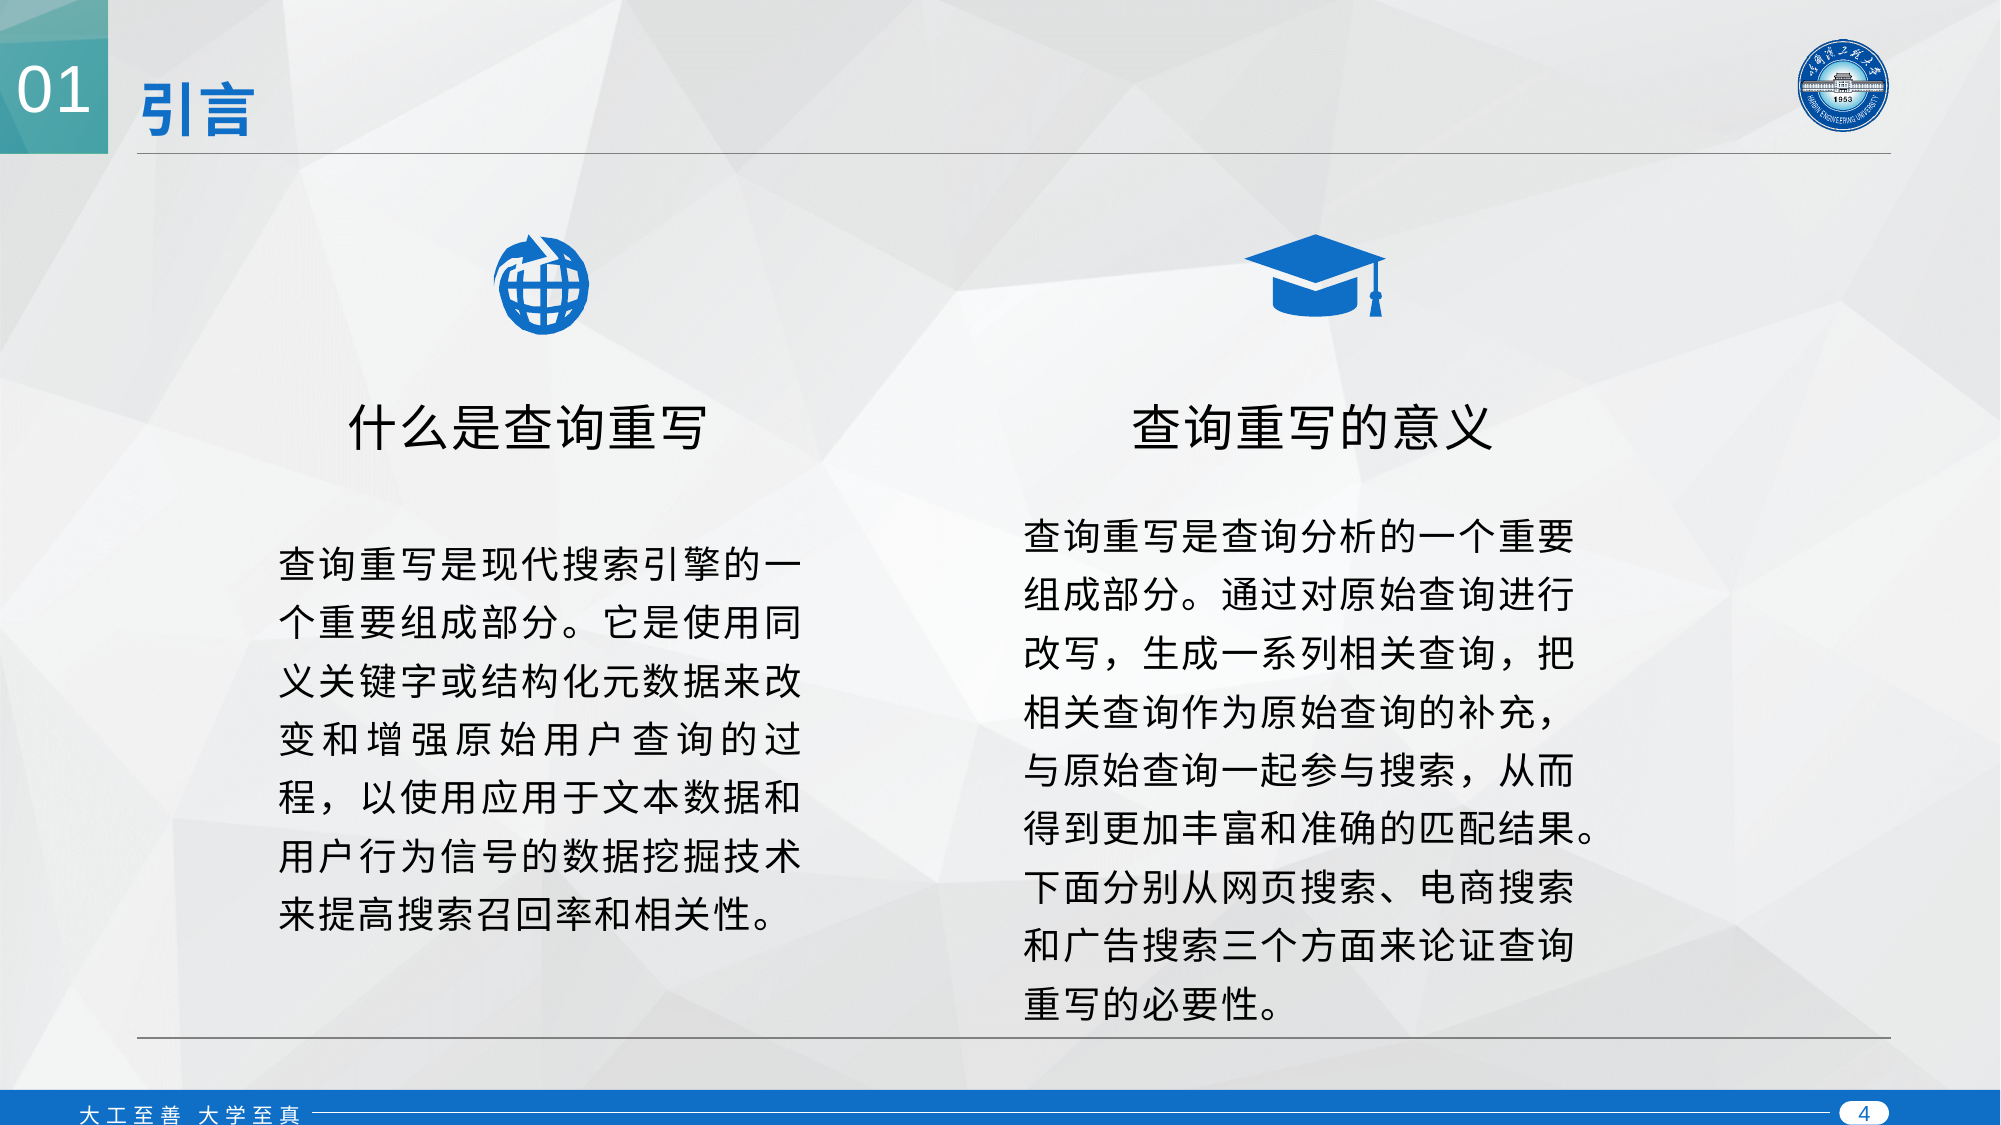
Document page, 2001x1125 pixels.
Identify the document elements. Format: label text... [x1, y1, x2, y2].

text_box 什么是查询重写 [332, 371, 751, 465]
text_box 查询重写的意义 [1117, 371, 1513, 465]
text_box 01 [0, 14, 121, 134]
text_box 查询重写是查询分析的一个重要组成部分。通过对原始查询进行改写，生成一系列相关查询，把相关查询作为原始查询的补充，与原始查询一起参与搜索，从而得到更加丰富和准确的匹配结果。下面分别从网页搜索、电商搜索和广告搜索三个方面来论证查询重写的必要性。 [1008, 492, 1622, 1034]
title 引言 [123, 39, 1032, 156]
text_box 查询重写是现代搜索引擎的一个重要组成部分。它是使用同义关键字或结构化元数据来改变和增强原始用户查询的过程，以使用应用于文本数据和用户行为信号的数据挖掘技术来提高搜索召回率和相关性。 [263, 519, 820, 944]
picture [0, 0, 2001, 1089]
text_box [499, 236, 590, 335]
text_box [1244, 234, 1386, 317]
text_box [493, 234, 547, 287]
